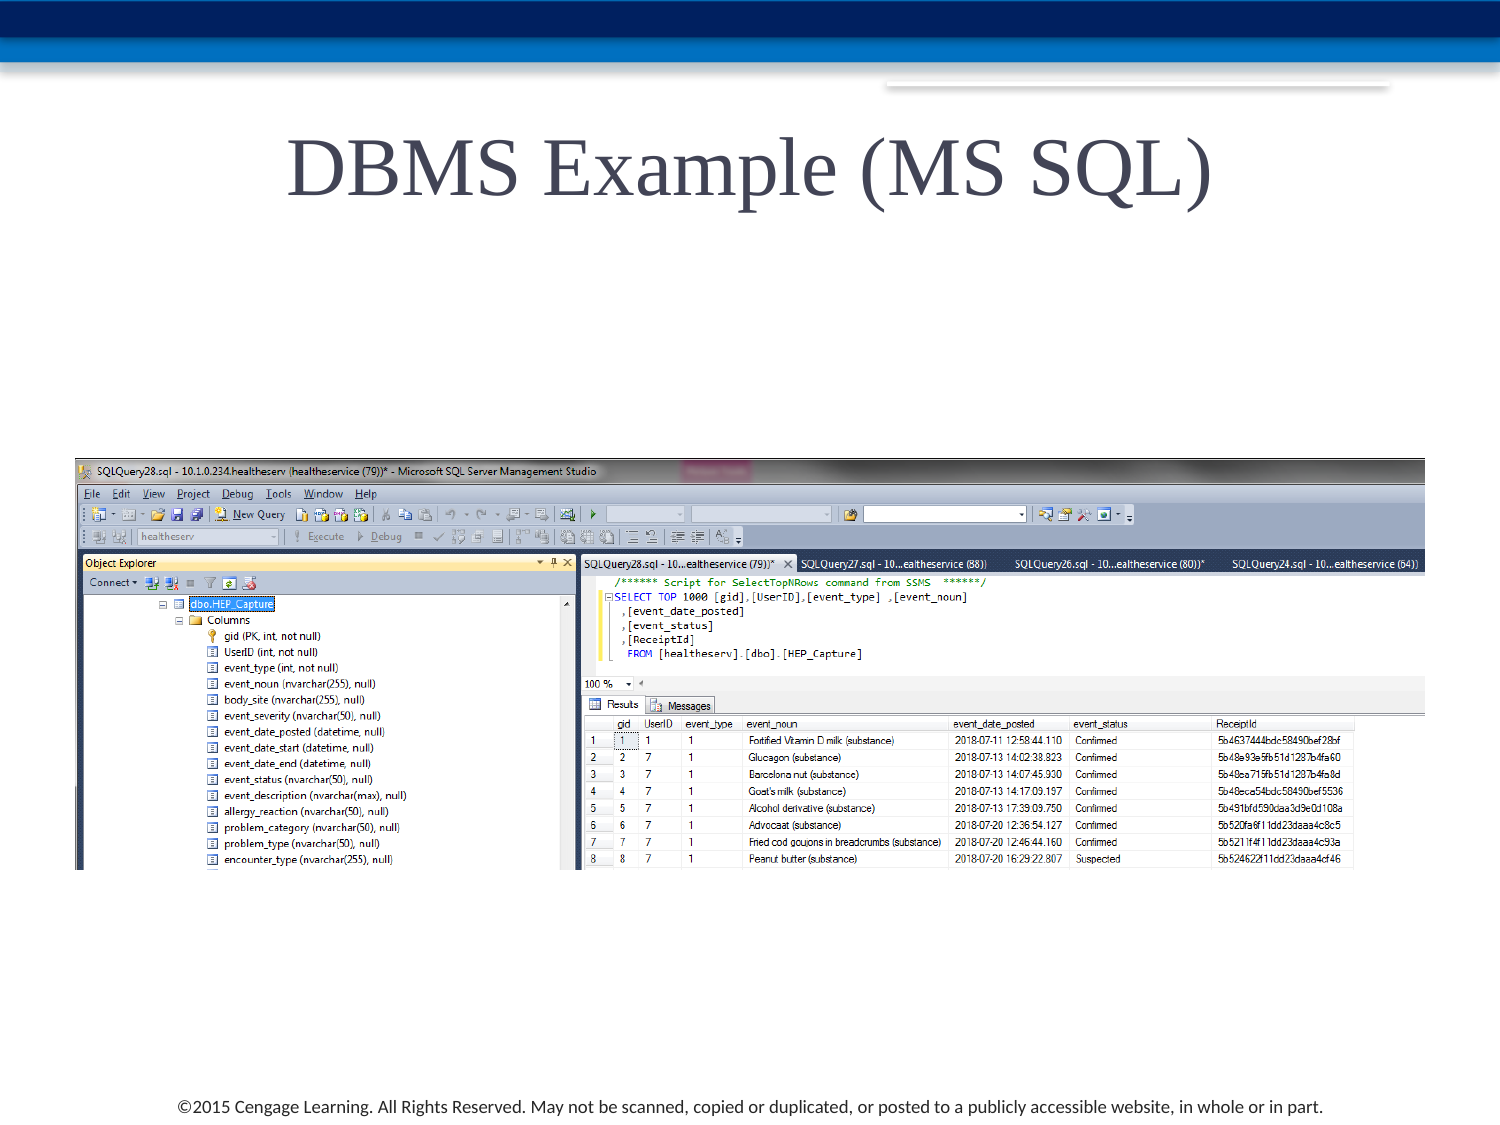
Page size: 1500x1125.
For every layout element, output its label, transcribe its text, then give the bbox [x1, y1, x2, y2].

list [74, 458, 1426, 870]
title DBMS Example (MS SQL) [75, 75, 1425, 250]
